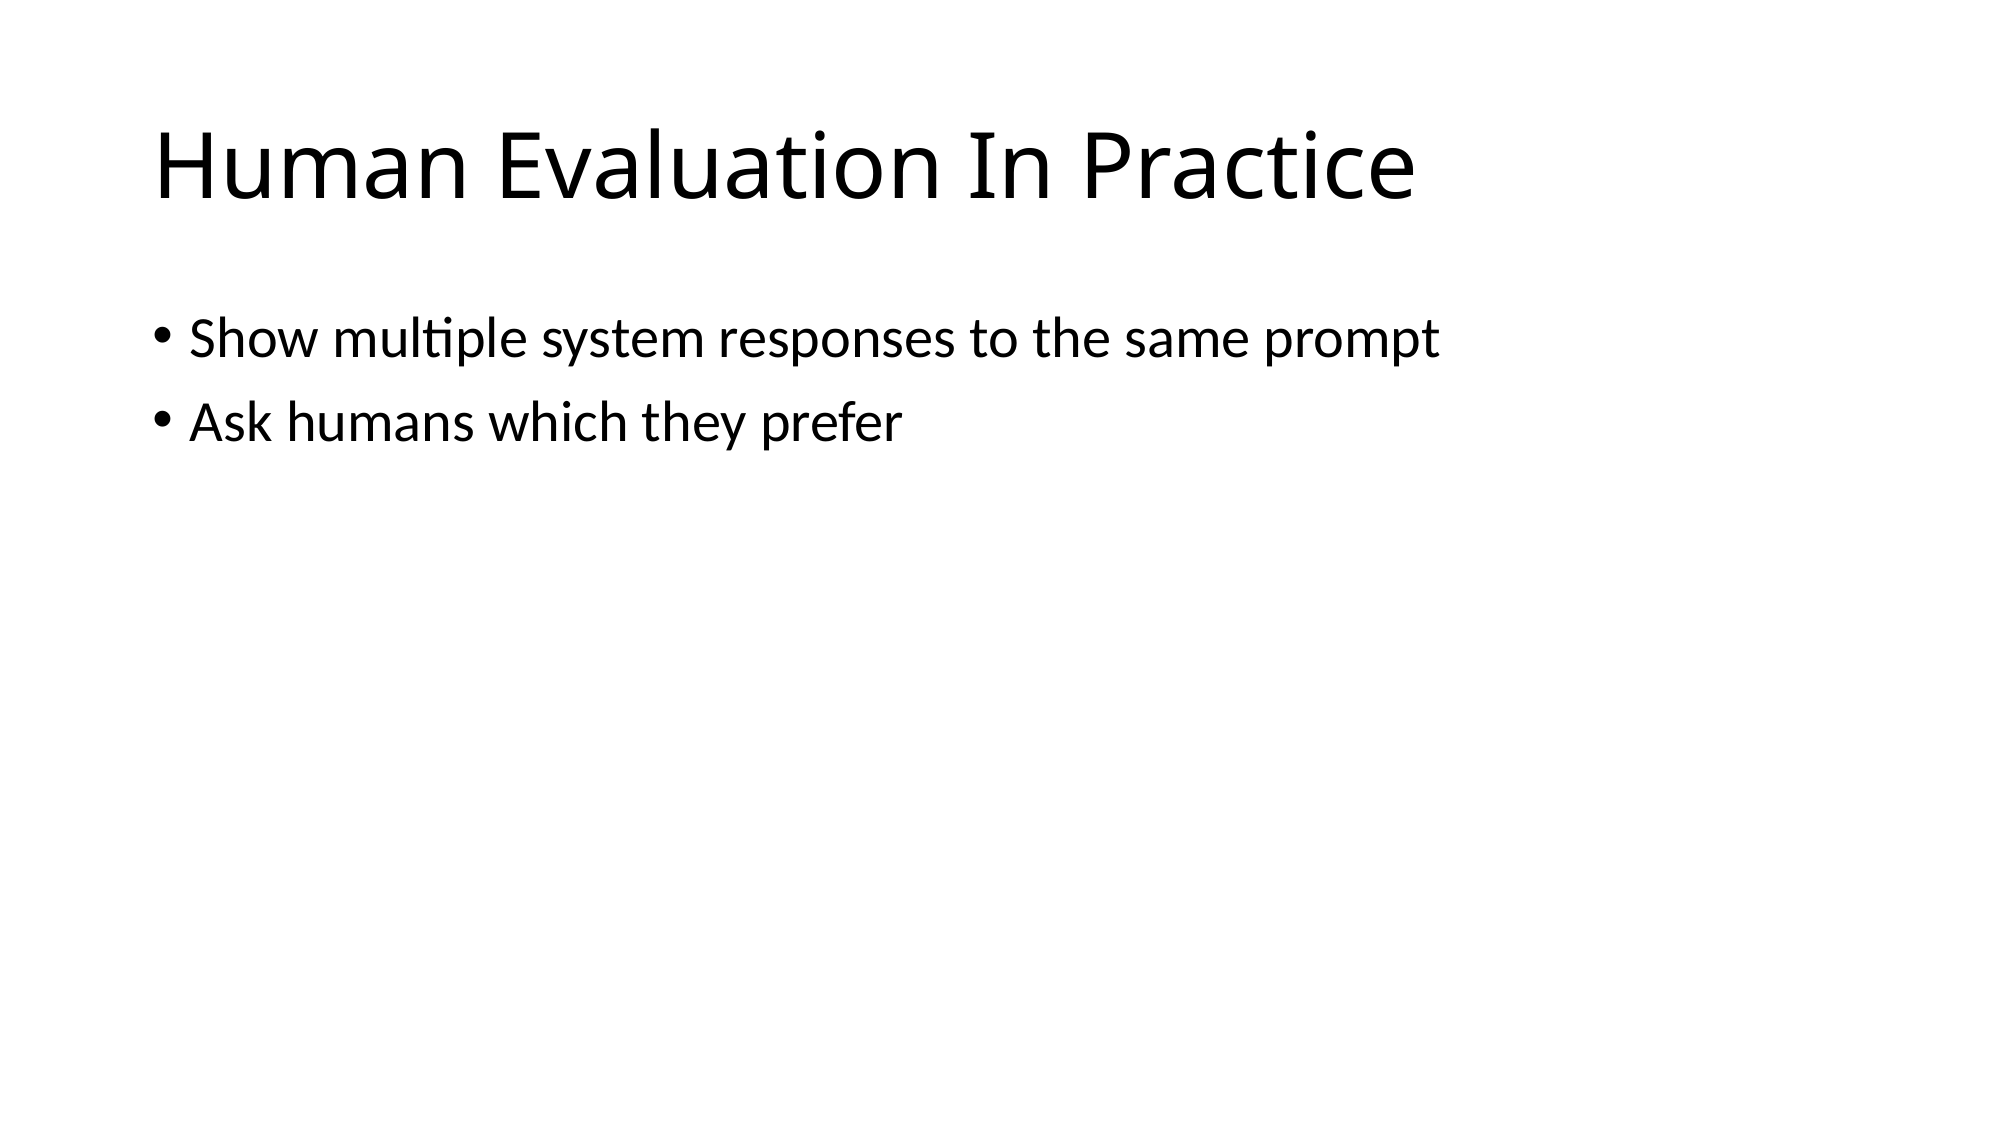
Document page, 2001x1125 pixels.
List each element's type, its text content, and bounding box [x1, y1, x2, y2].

list Show multiple system responses to the same prompt Ask humans which they prefer [137, 299, 1863, 1014]
title Human Evaluation In Practice [137, 59, 1863, 278]
